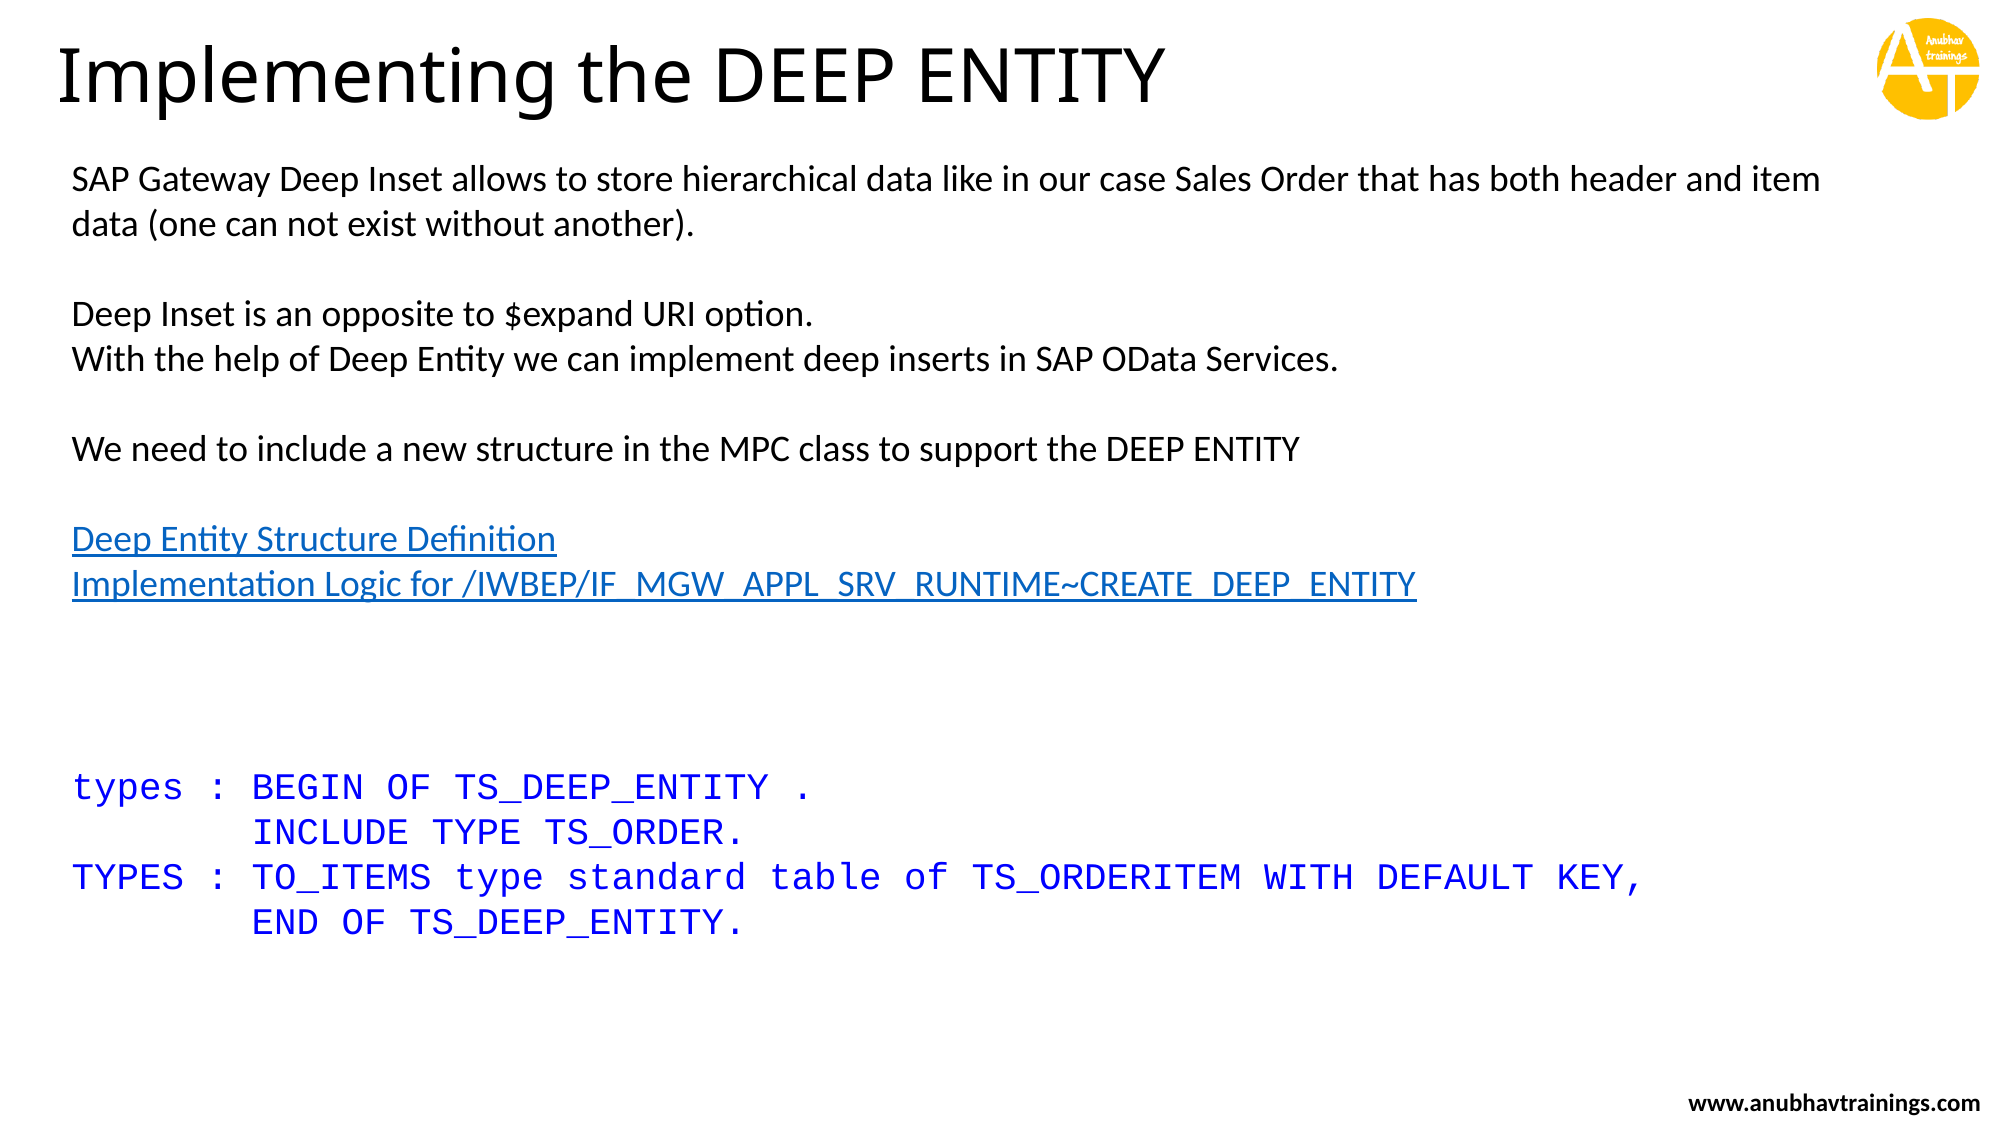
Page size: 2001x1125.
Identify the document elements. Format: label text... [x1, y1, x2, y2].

text_box Implementing the DEEP ENTITY [42, 30, 1866, 128]
text_box SAP Gateway Deep Inset allows to store hierarchical data like in our case Sales Order that has both header and item data (one can not exist without another). Deep Inset is an opposite to $expand URI option. With the help of Deep Entity we can implement deep inserts in SAP OData Services. We need to include a new structure in the MPC class to support the DEEP ENTITY Deep Entity Structure Definition Implementation Logic for /IWBEP/IF_MGW_APPL_SRV_RUNTIME~CREATE_DEEP_ENTITY [56, 146, 1888, 612]
picture [1866, 11, 1985, 128]
text_box types : BEGIN OF TS_DEEP_ENTITY . INCLUDE TYPE TS_ORDER. TYPES : TO_ITEMS type standard table of TS_ORDERITEM WITH DEFAULT KEY, END OF TS_DEEP_ENTITY. [56, 754, 1806, 950]
footer www.anubhavtrainings.com [1669, 1089, 2000, 1114]
